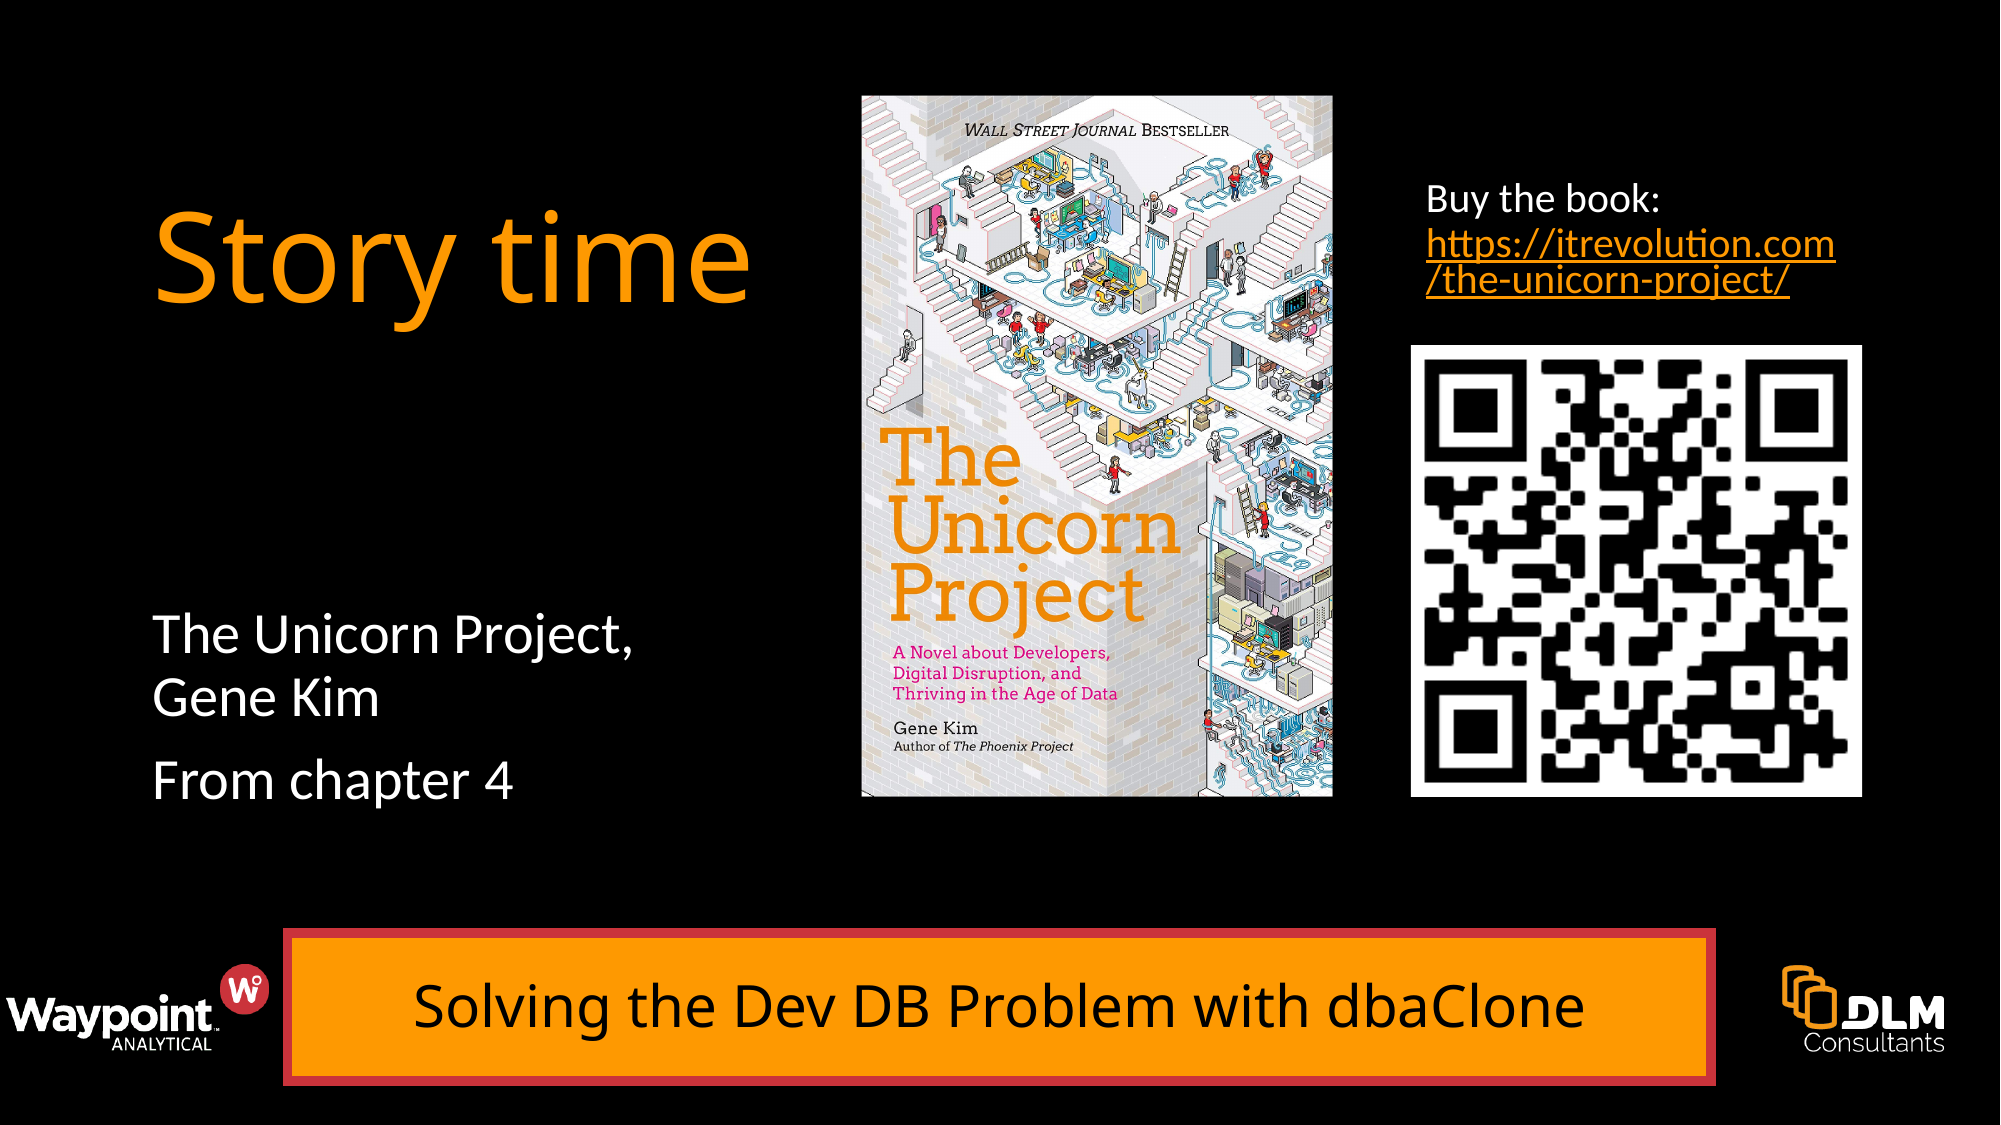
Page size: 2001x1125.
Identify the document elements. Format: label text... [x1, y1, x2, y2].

text_box Buy the book: https://itrevolution.com/the-unicorn-project/ [1410, 168, 1863, 244]
picture [1781, 964, 1944, 1052]
list The Unicorn Project, Gene Kim From chapter 4 [137, 337, 783, 963]
picture [6, 964, 269, 1051]
picture [1410, 345, 1863, 797]
title Story time [137, 75, 783, 337]
picture [861, 95, 1333, 797]
